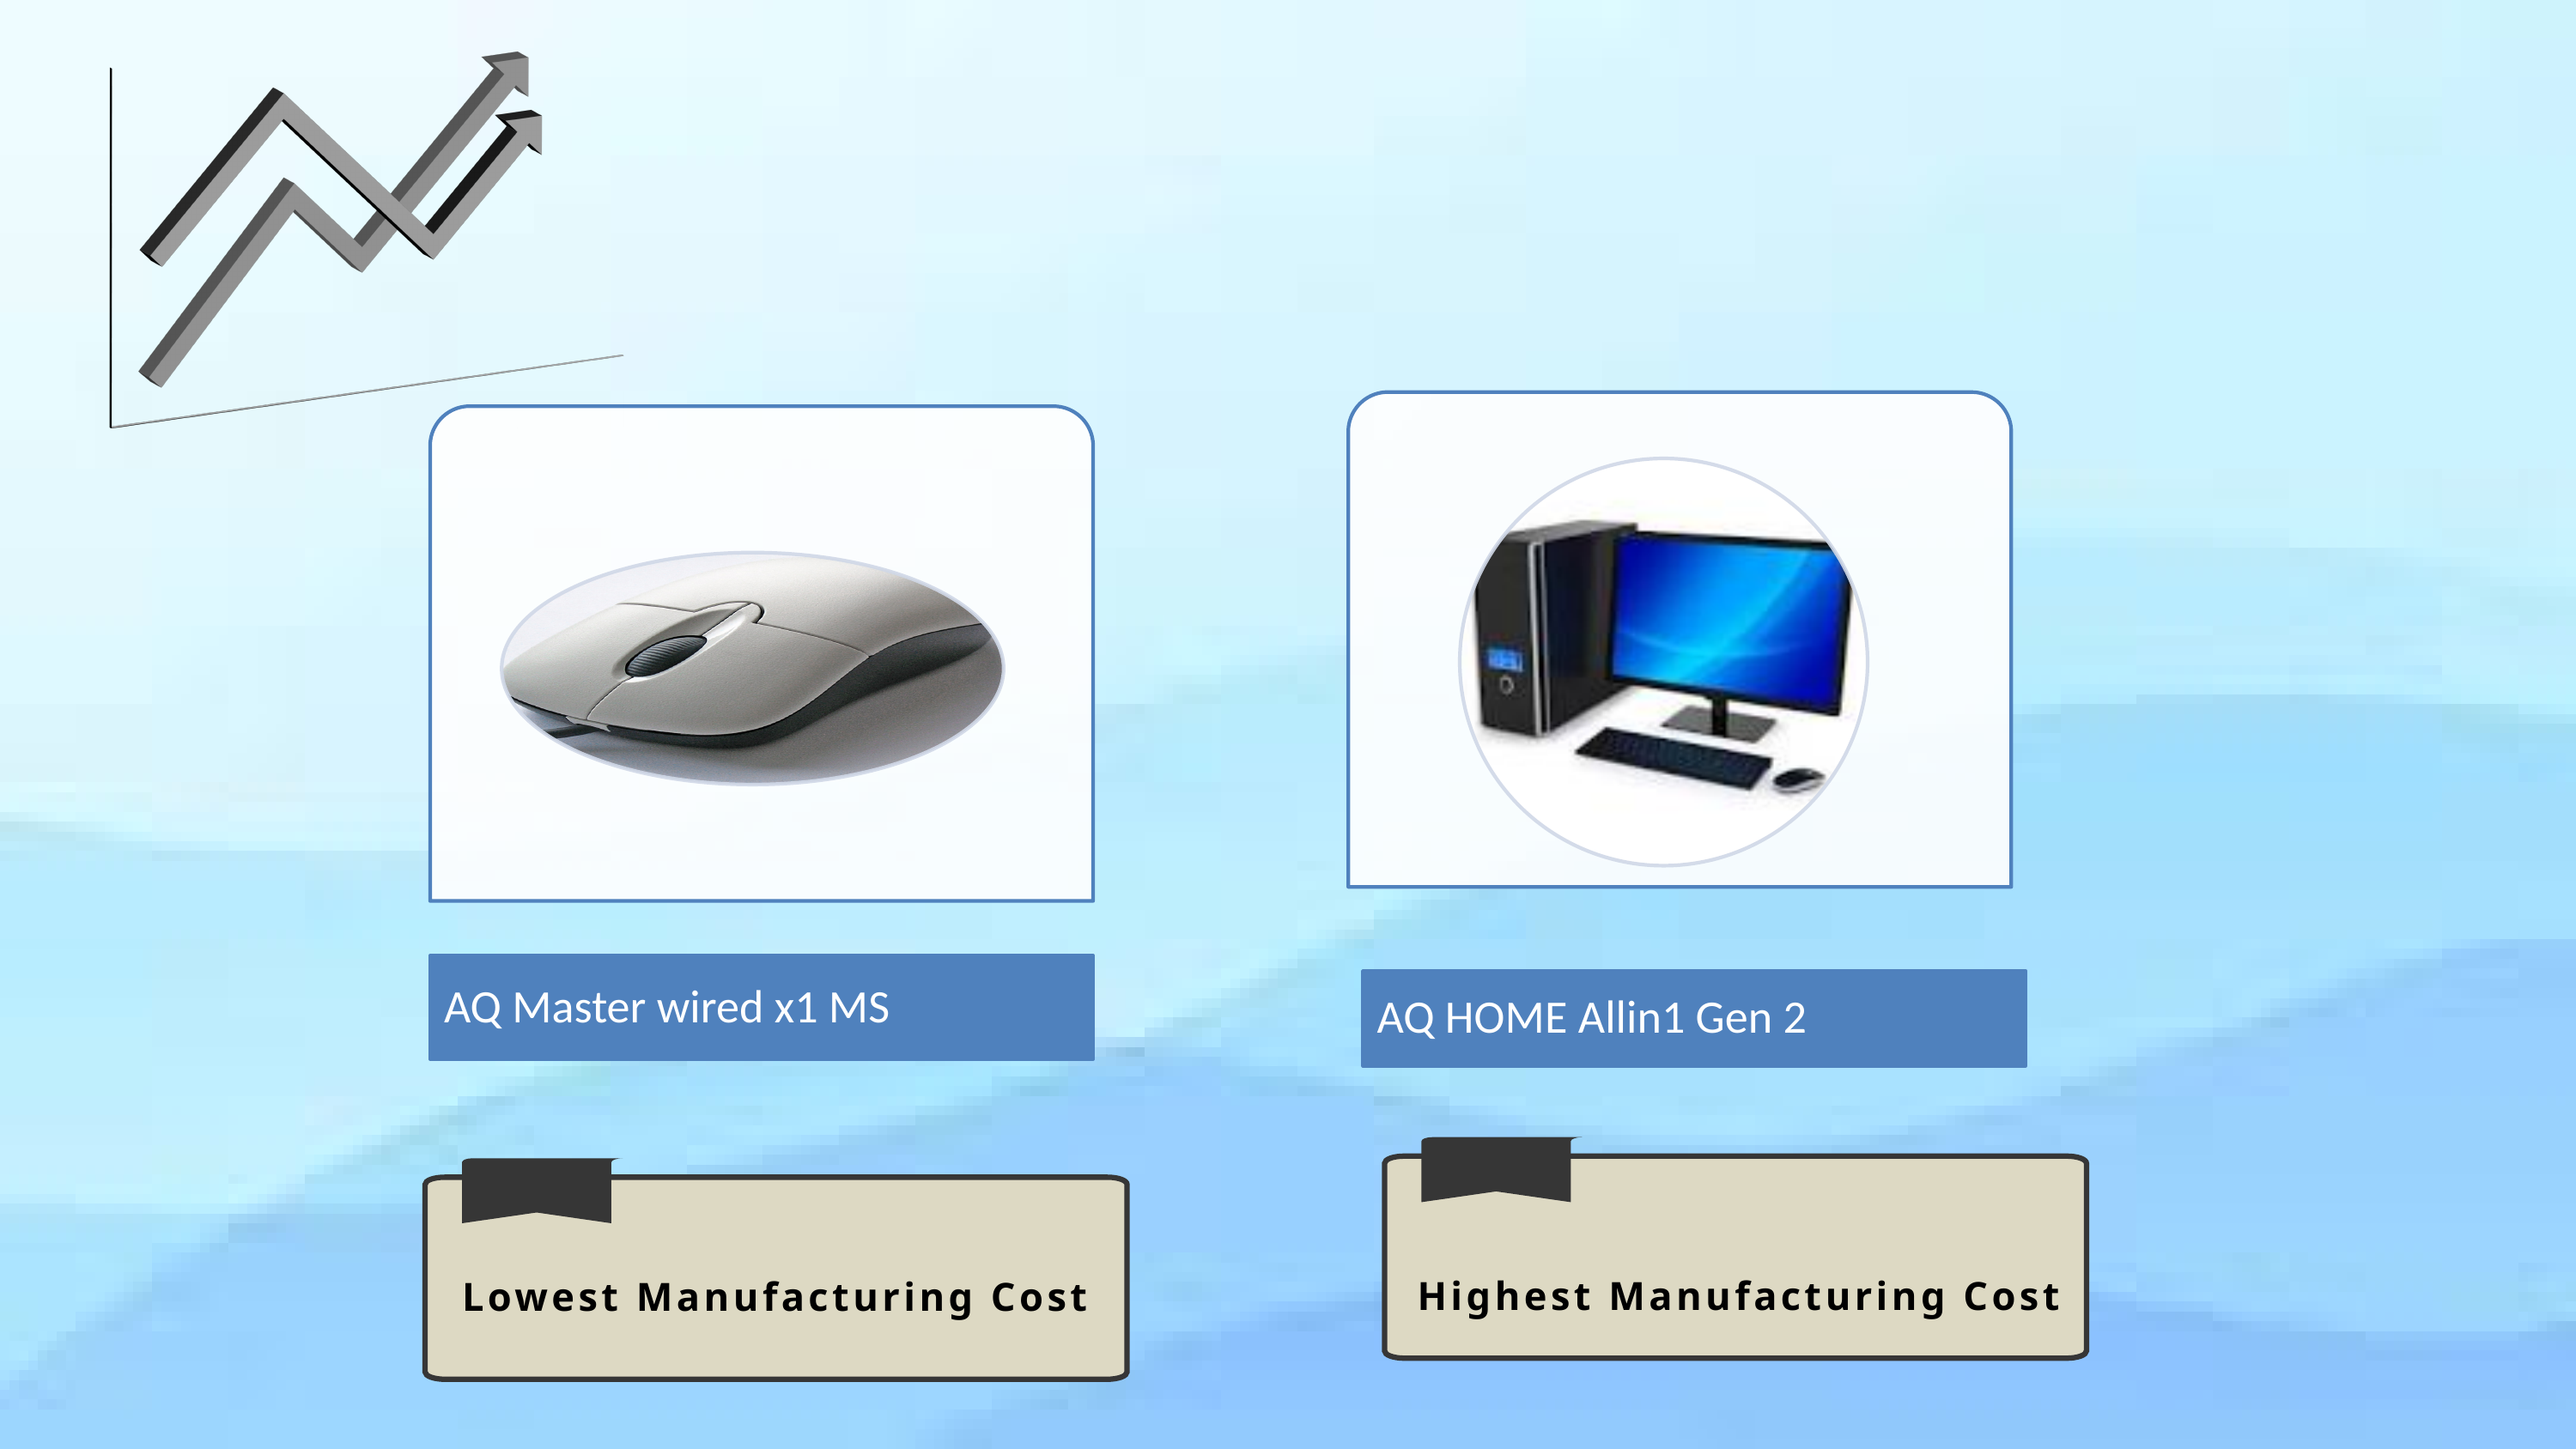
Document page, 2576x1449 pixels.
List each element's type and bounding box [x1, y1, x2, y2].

text_box [424, 1158, 1127, 1379]
picture [0, 0, 2576, 1449]
text_box [1384, 1137, 2087, 1359]
text_box [428, 214, 2148, 1360]
